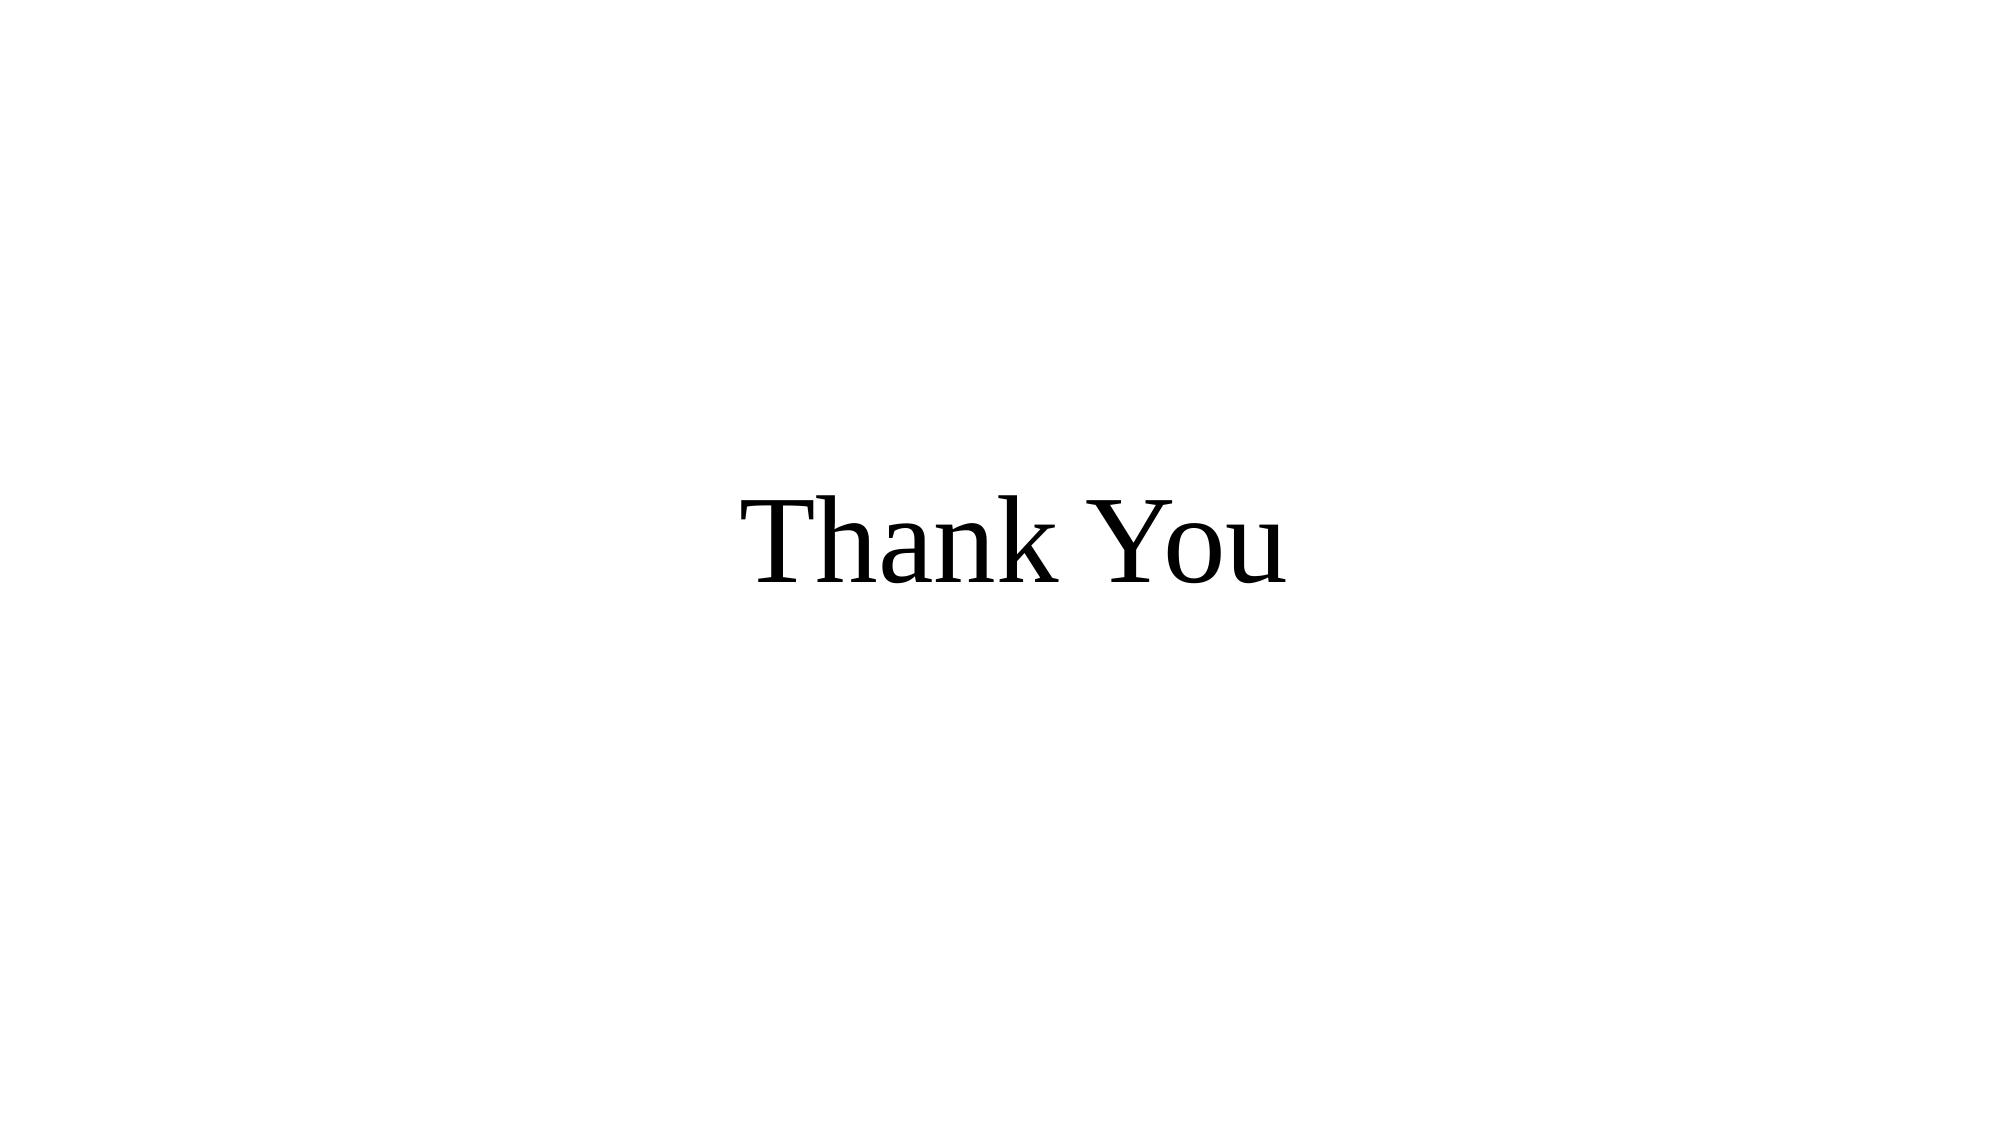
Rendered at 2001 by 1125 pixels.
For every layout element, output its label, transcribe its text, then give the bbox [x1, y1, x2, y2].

text_box Thank You [724, 449, 1509, 615]
